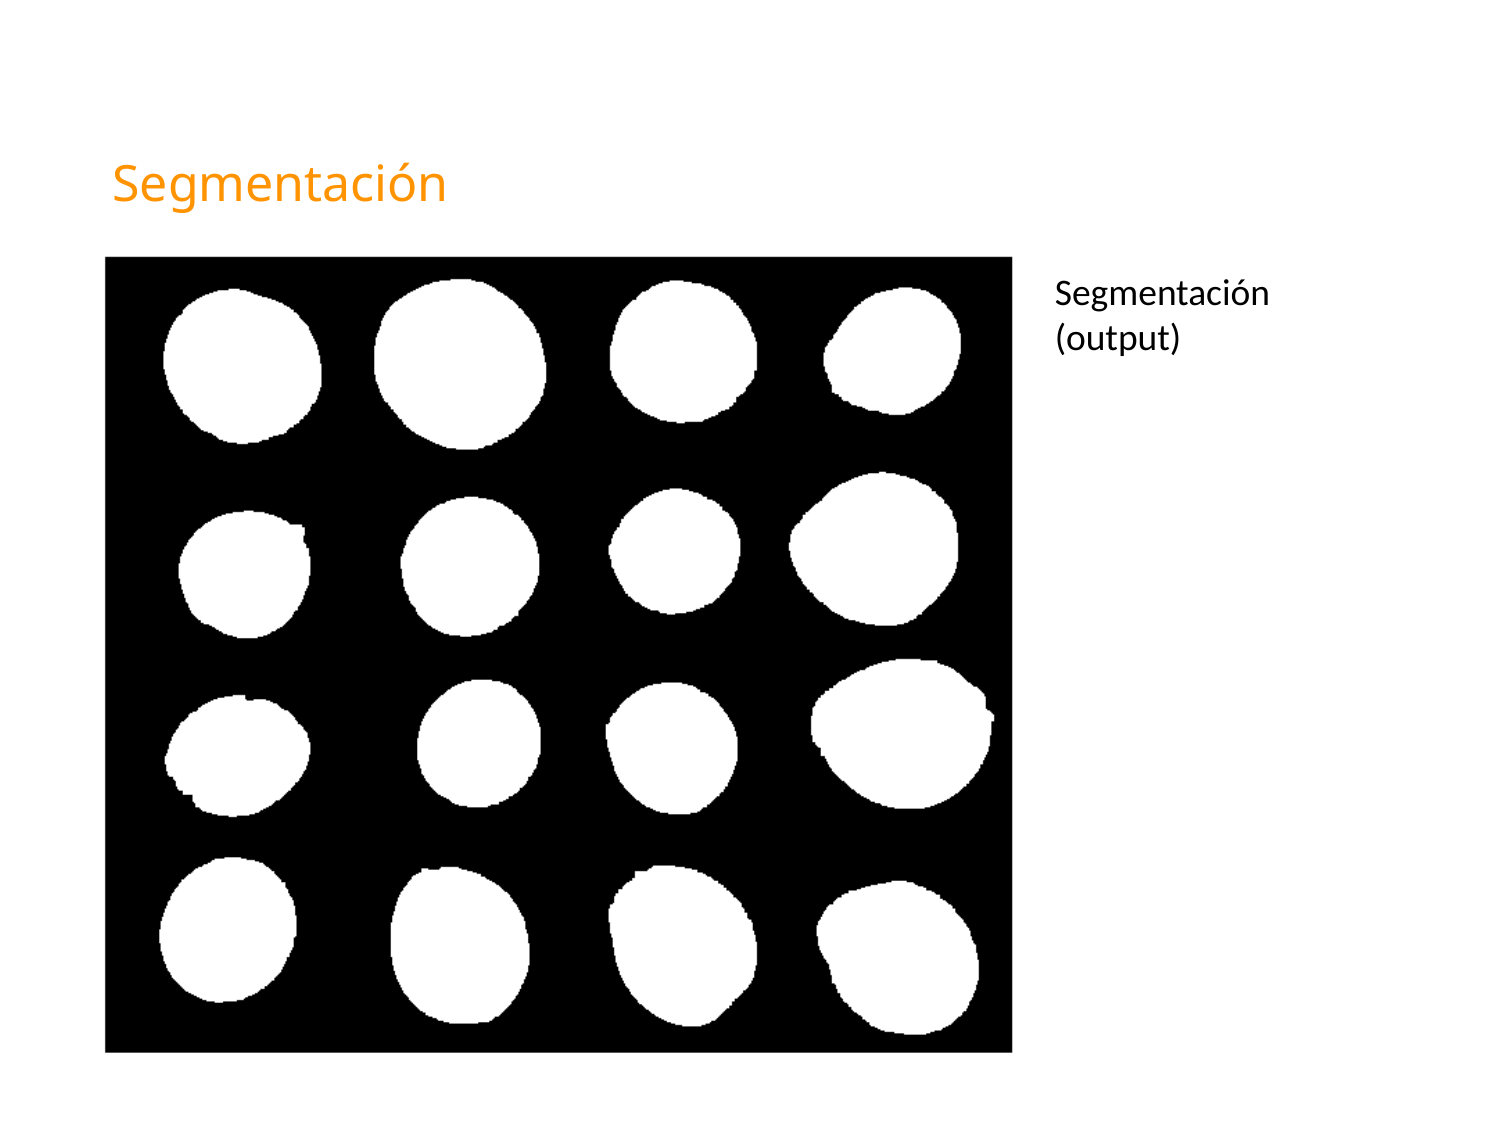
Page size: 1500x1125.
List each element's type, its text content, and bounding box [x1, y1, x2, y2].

picture [97, 246, 1029, 1065]
text_box Segmentación (output) [1040, 260, 1286, 366]
text_box Segmentación [97, 143, 1446, 279]
